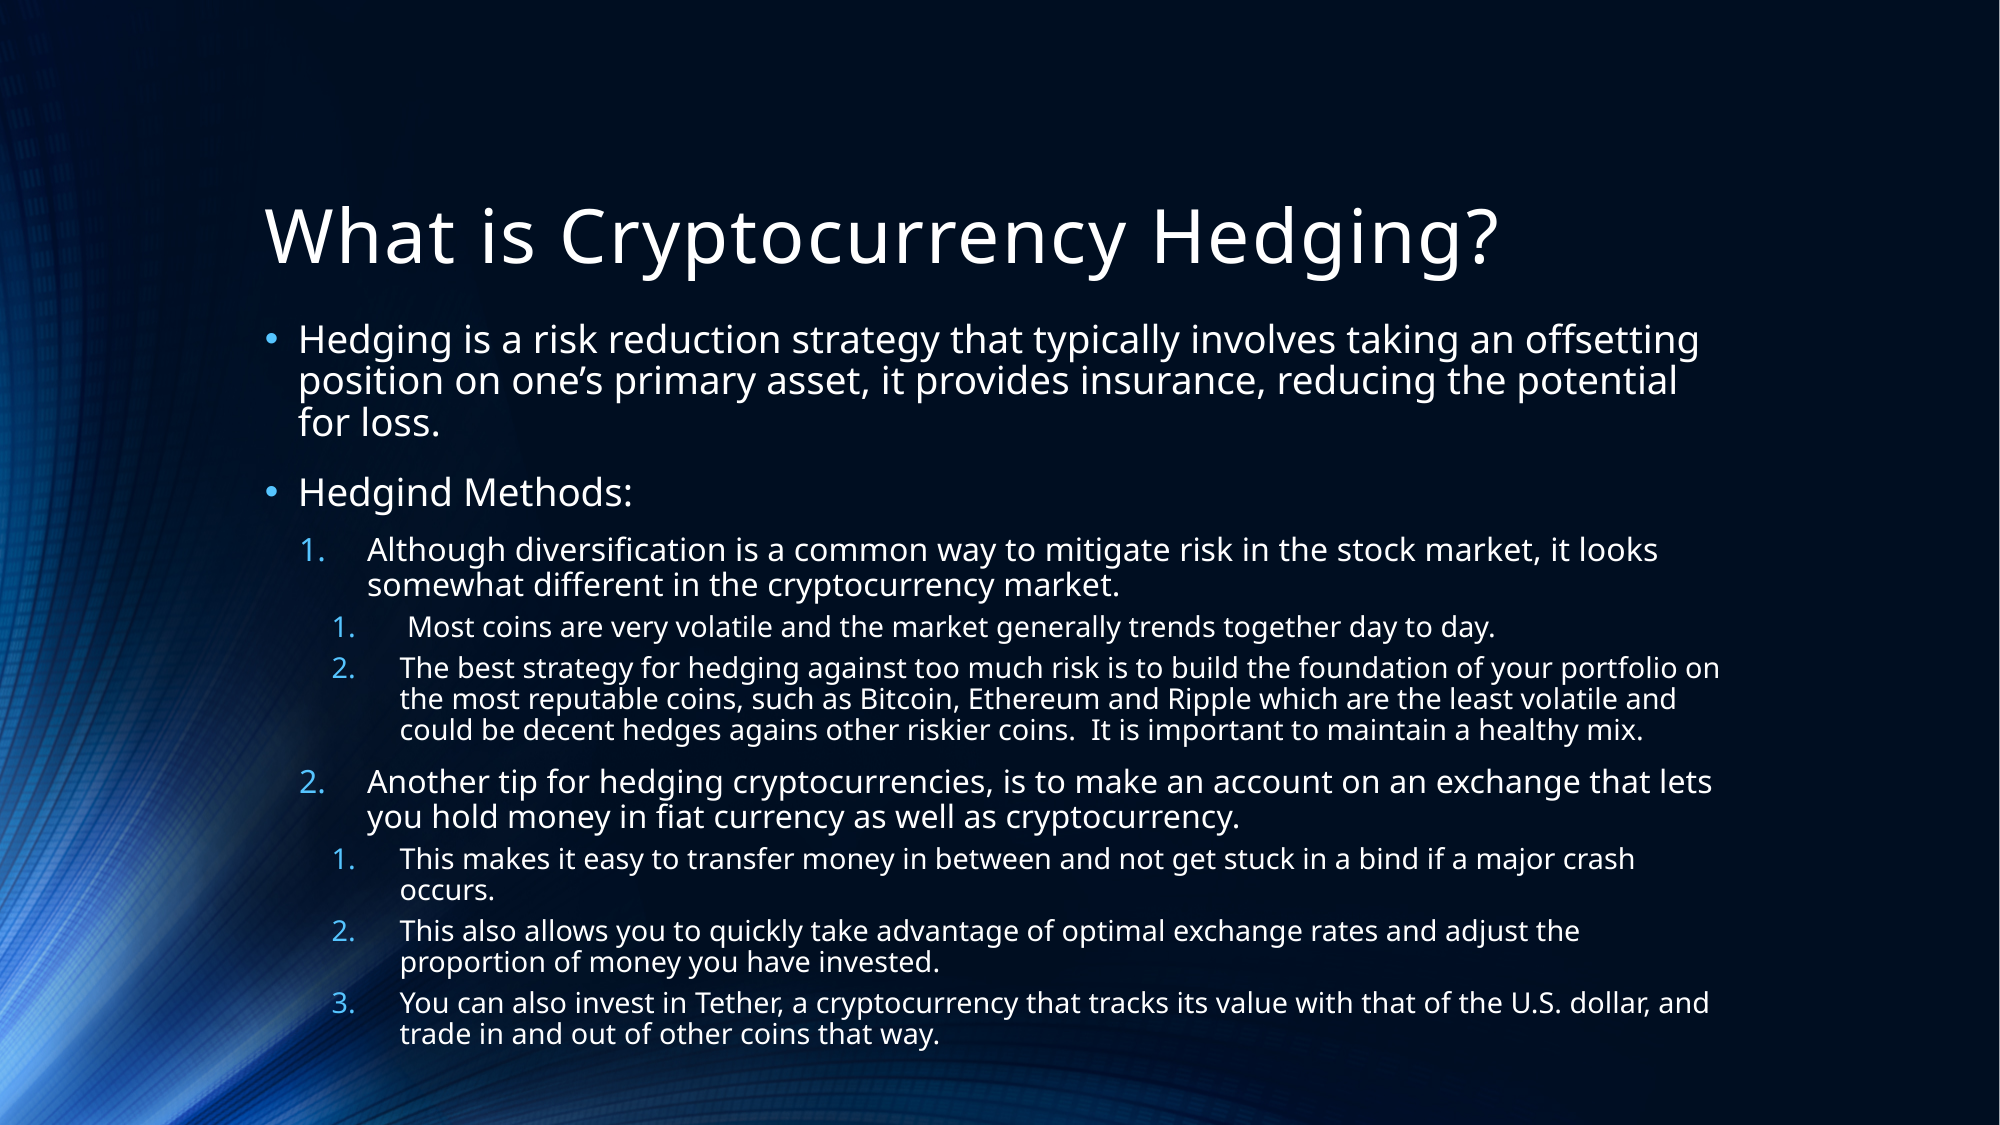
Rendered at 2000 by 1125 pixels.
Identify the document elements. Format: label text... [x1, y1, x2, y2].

picture [0, 0, 2000, 1125]
title What is Cryptocurrency Hedging? [249, 62, 1750, 288]
list Hedging is a risk reduction strategy that typically involves taking an offsetting position on one’s primary asset, it provides insurance, reducing the potential for loss. Hedgind Methods: Although diversification is a common way to mitigate risk in the stock market, it looks somewhat different in the cryptocurrency market. Most coins are very volatile and the market generally trends together day to day. The best strategy for hedging against too much risk is to build the foundation of your portfolio on the most reputable coins, such as Bitcoin, Ethereum and Ripple which are the least volatile and could be decent hedges agains other riskier coins. It is important to maintain a healthy mix. Another tip for hedging cryptocurrencies, is to make an account on an exchange that lets you hold money in fiat currency as well as cryptocurrency. This makes it easy to transfer money in between and not get stuck in a bind if a major crash occurs. This also allows you to quickly take advantage of optimal exchange rates and adjust the proportion of money you have invested. You can also invest in Tether, a cryptocurrency that tracks its value with that of the U.S. dollar, and trade in and out of other coins that way. [249, 312, 1749, 1063]
